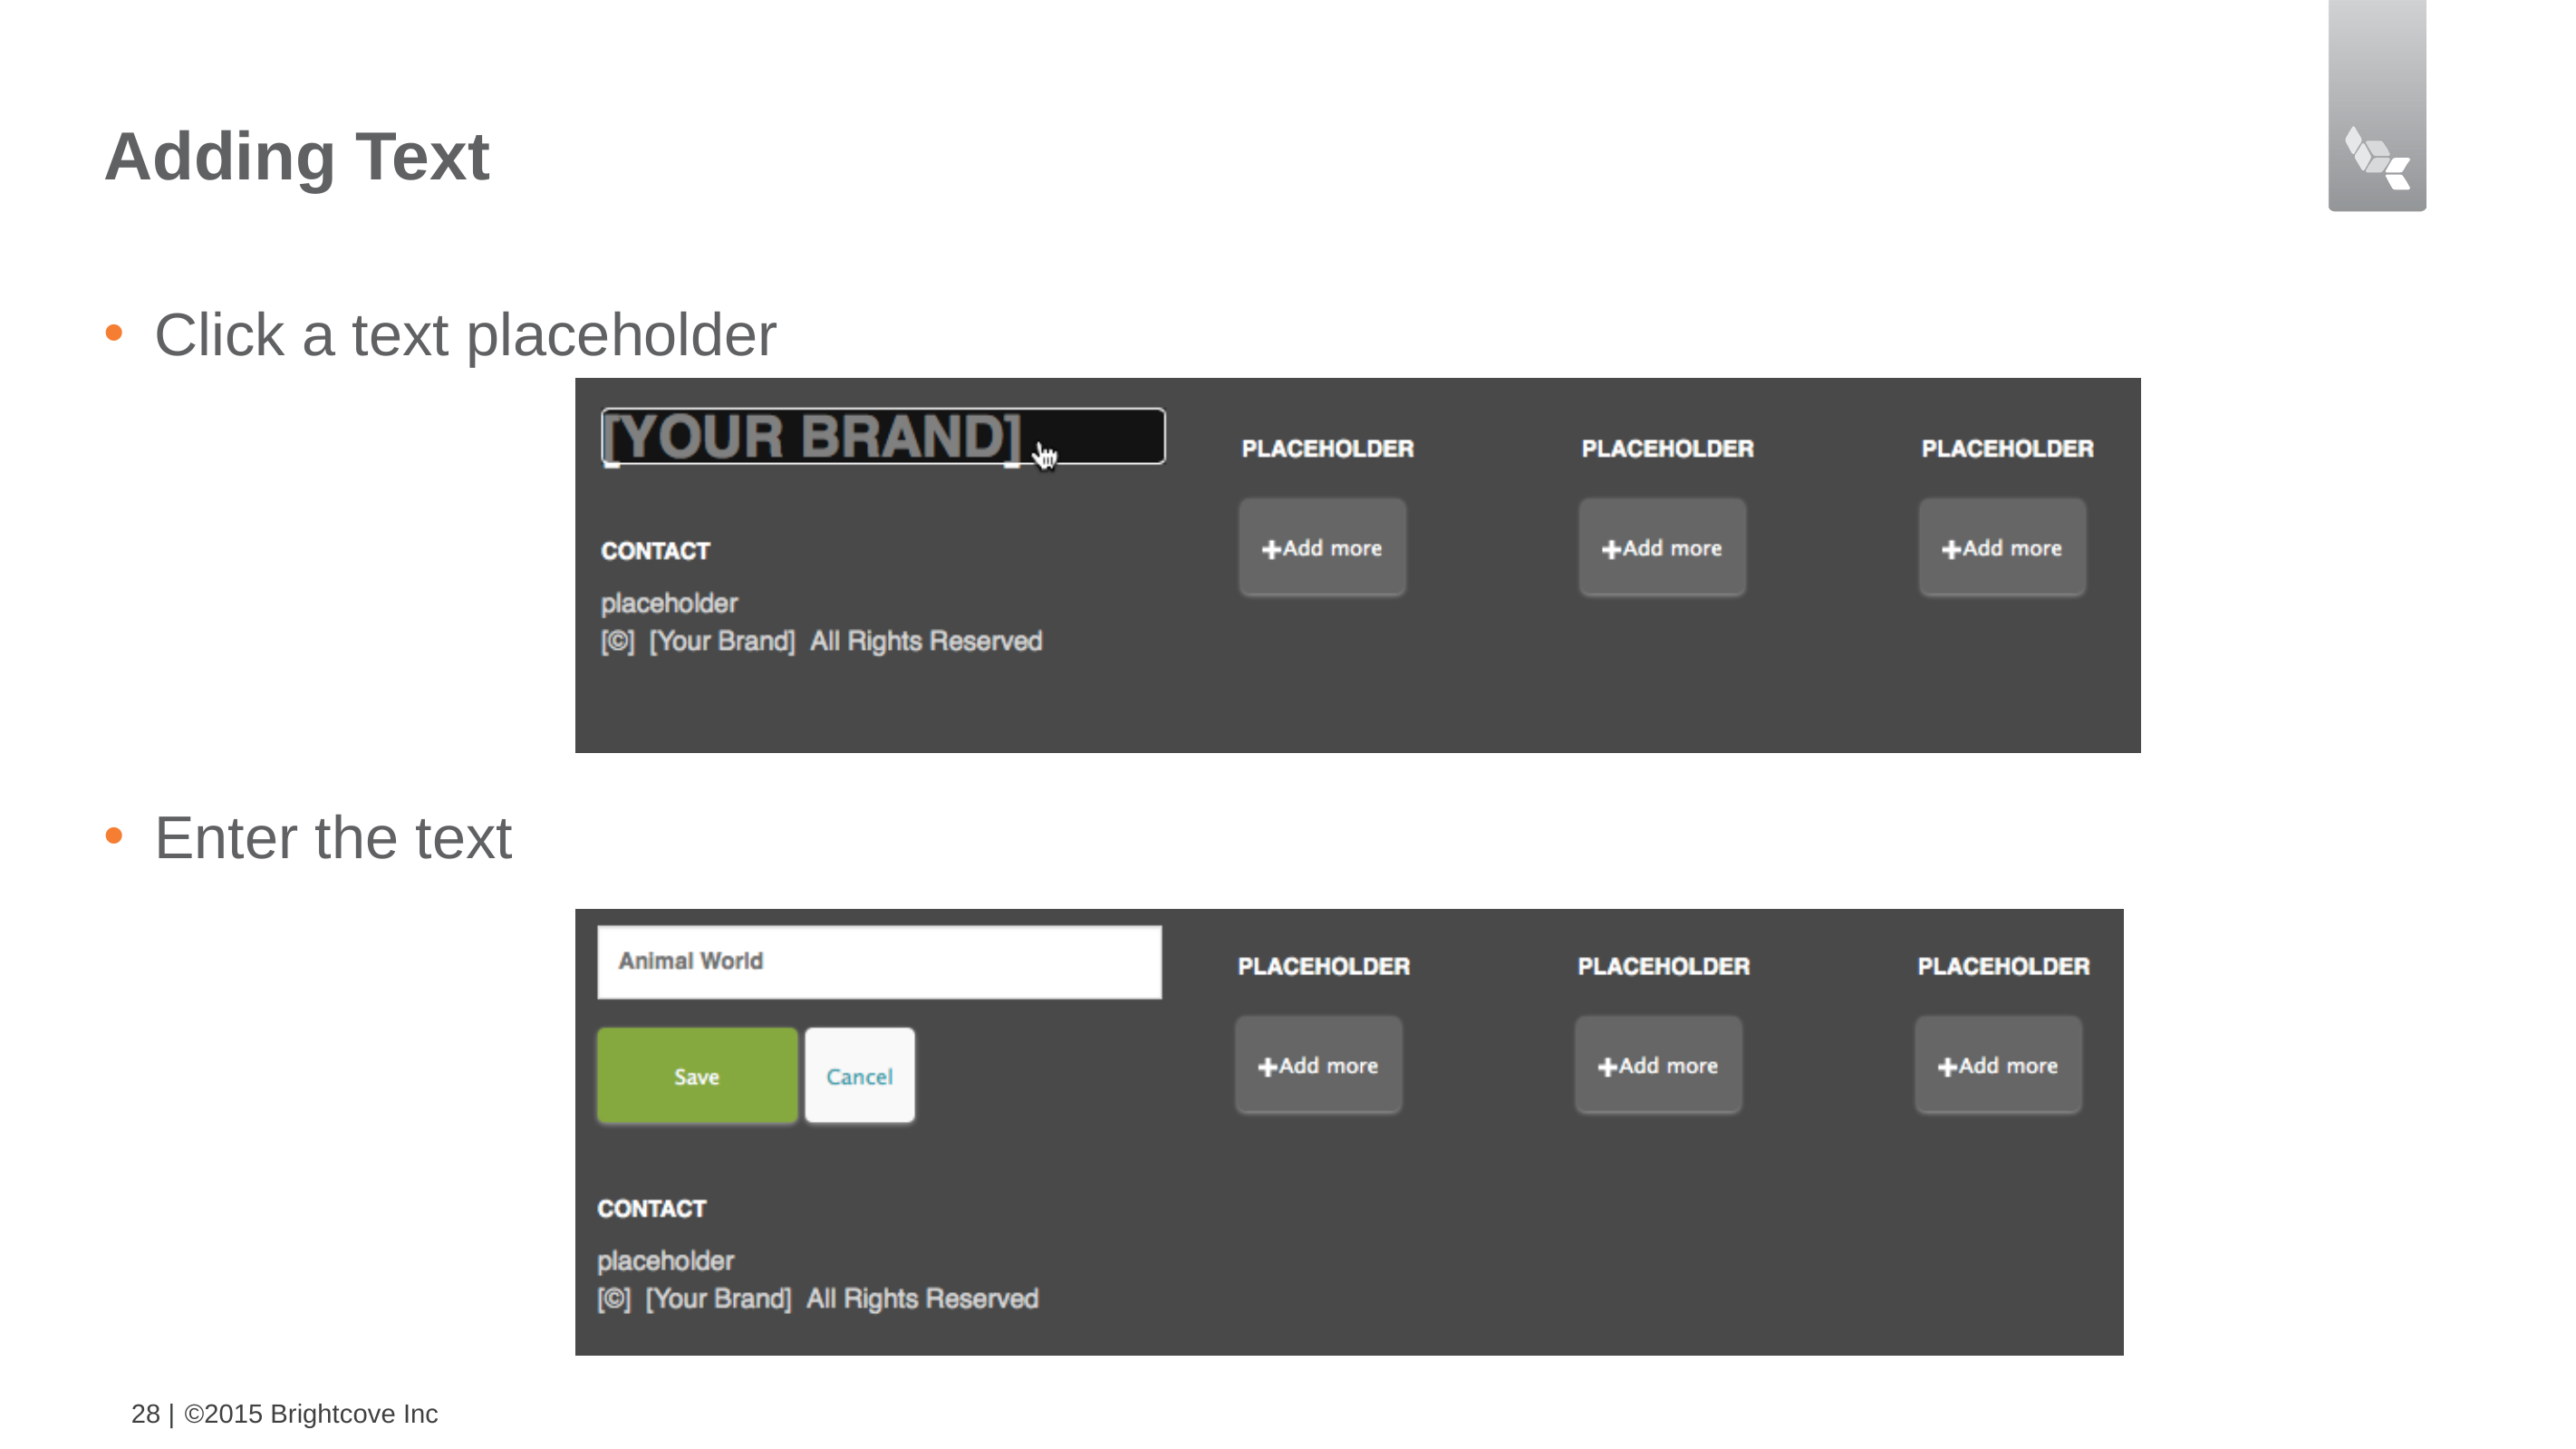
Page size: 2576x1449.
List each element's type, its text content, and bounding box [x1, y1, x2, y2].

footer ©2015 Brightcove Inc [189, 1374, 988, 1449]
list Click a text placeholder Enter the text [80, 284, 2441, 1302]
title Adding Text [80, 44, 2270, 260]
slide_number 28 | [88, 1374, 189, 1449]
picture [575, 378, 2141, 753]
picture [575, 909, 2125, 1356]
